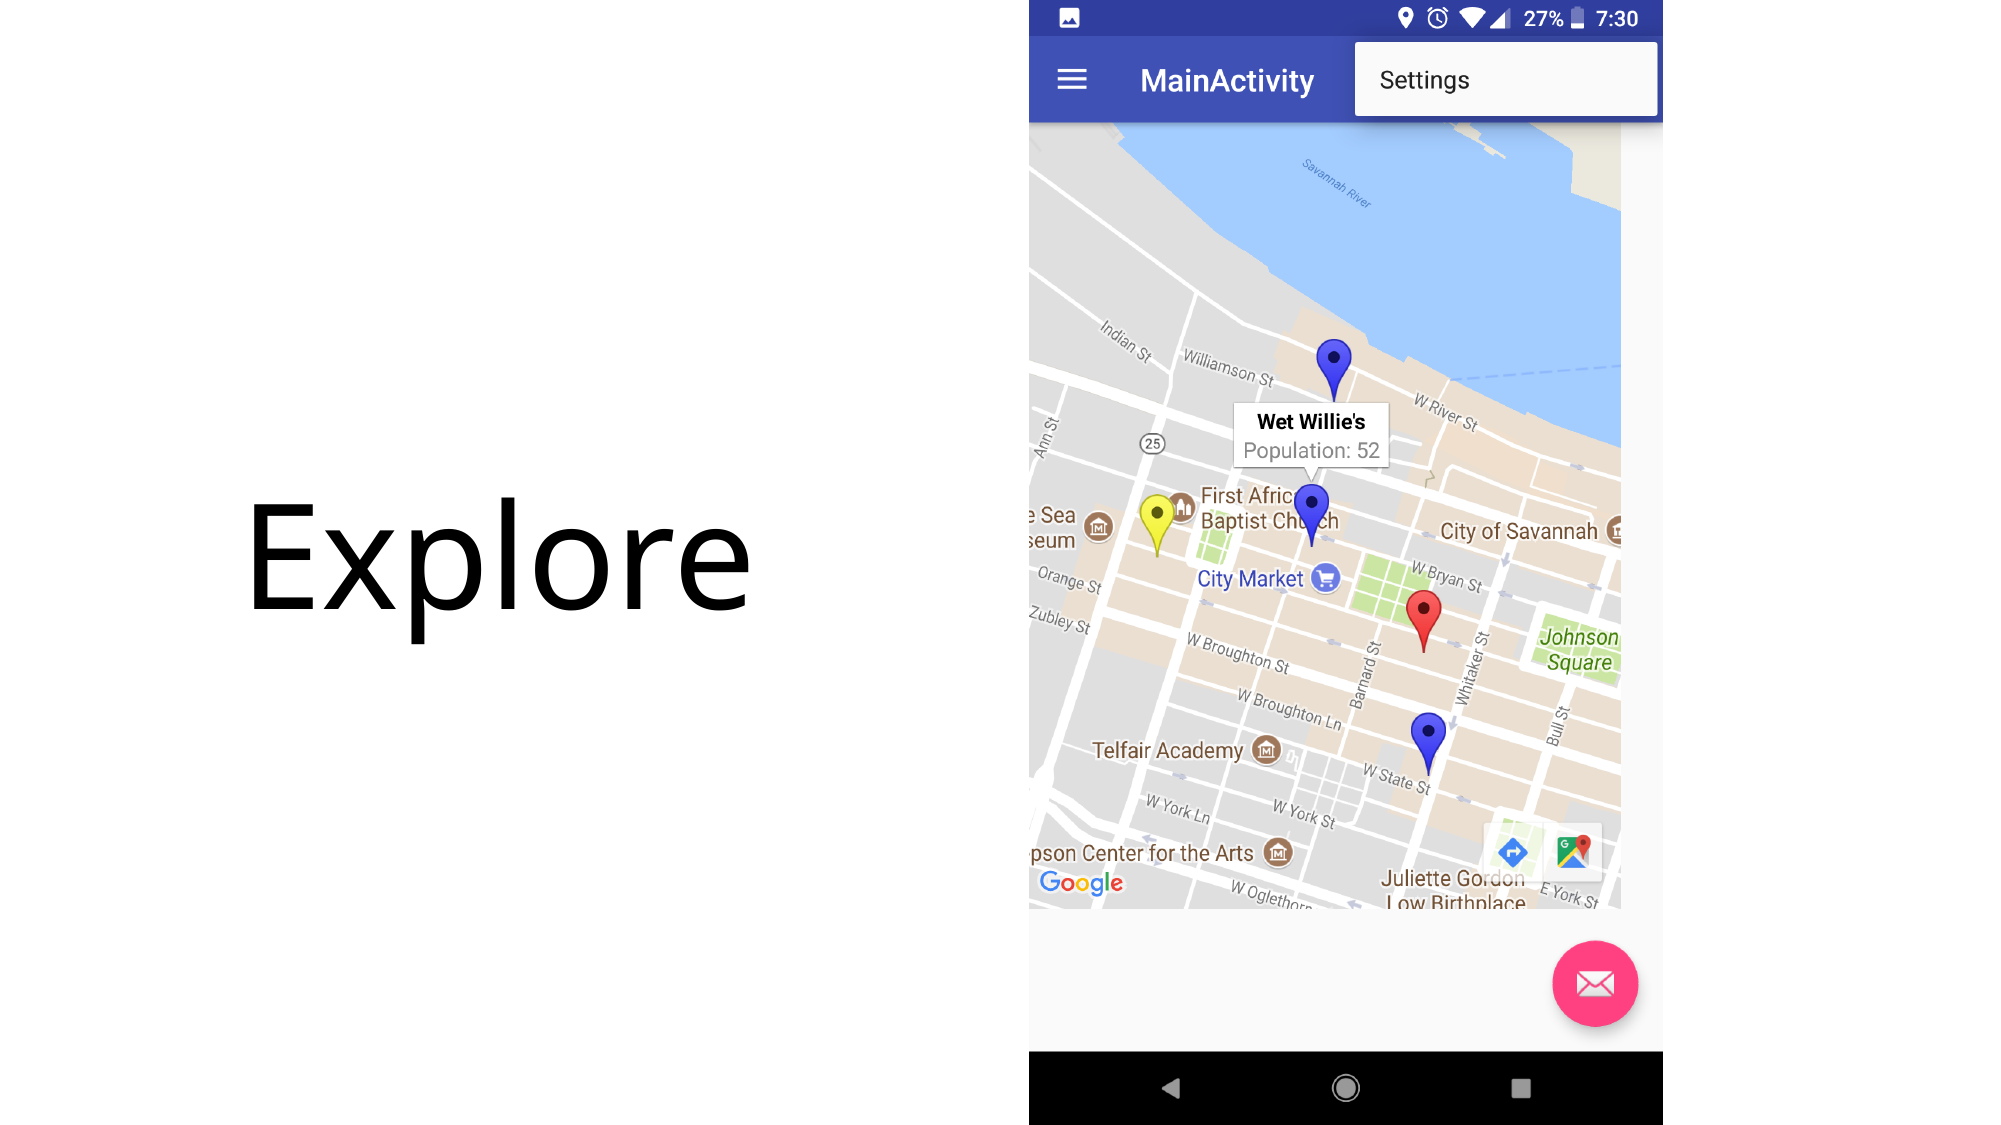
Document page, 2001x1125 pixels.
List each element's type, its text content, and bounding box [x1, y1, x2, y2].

title Explore [216, 399, 780, 725]
picture [1029, 0, 1663, 1125]
